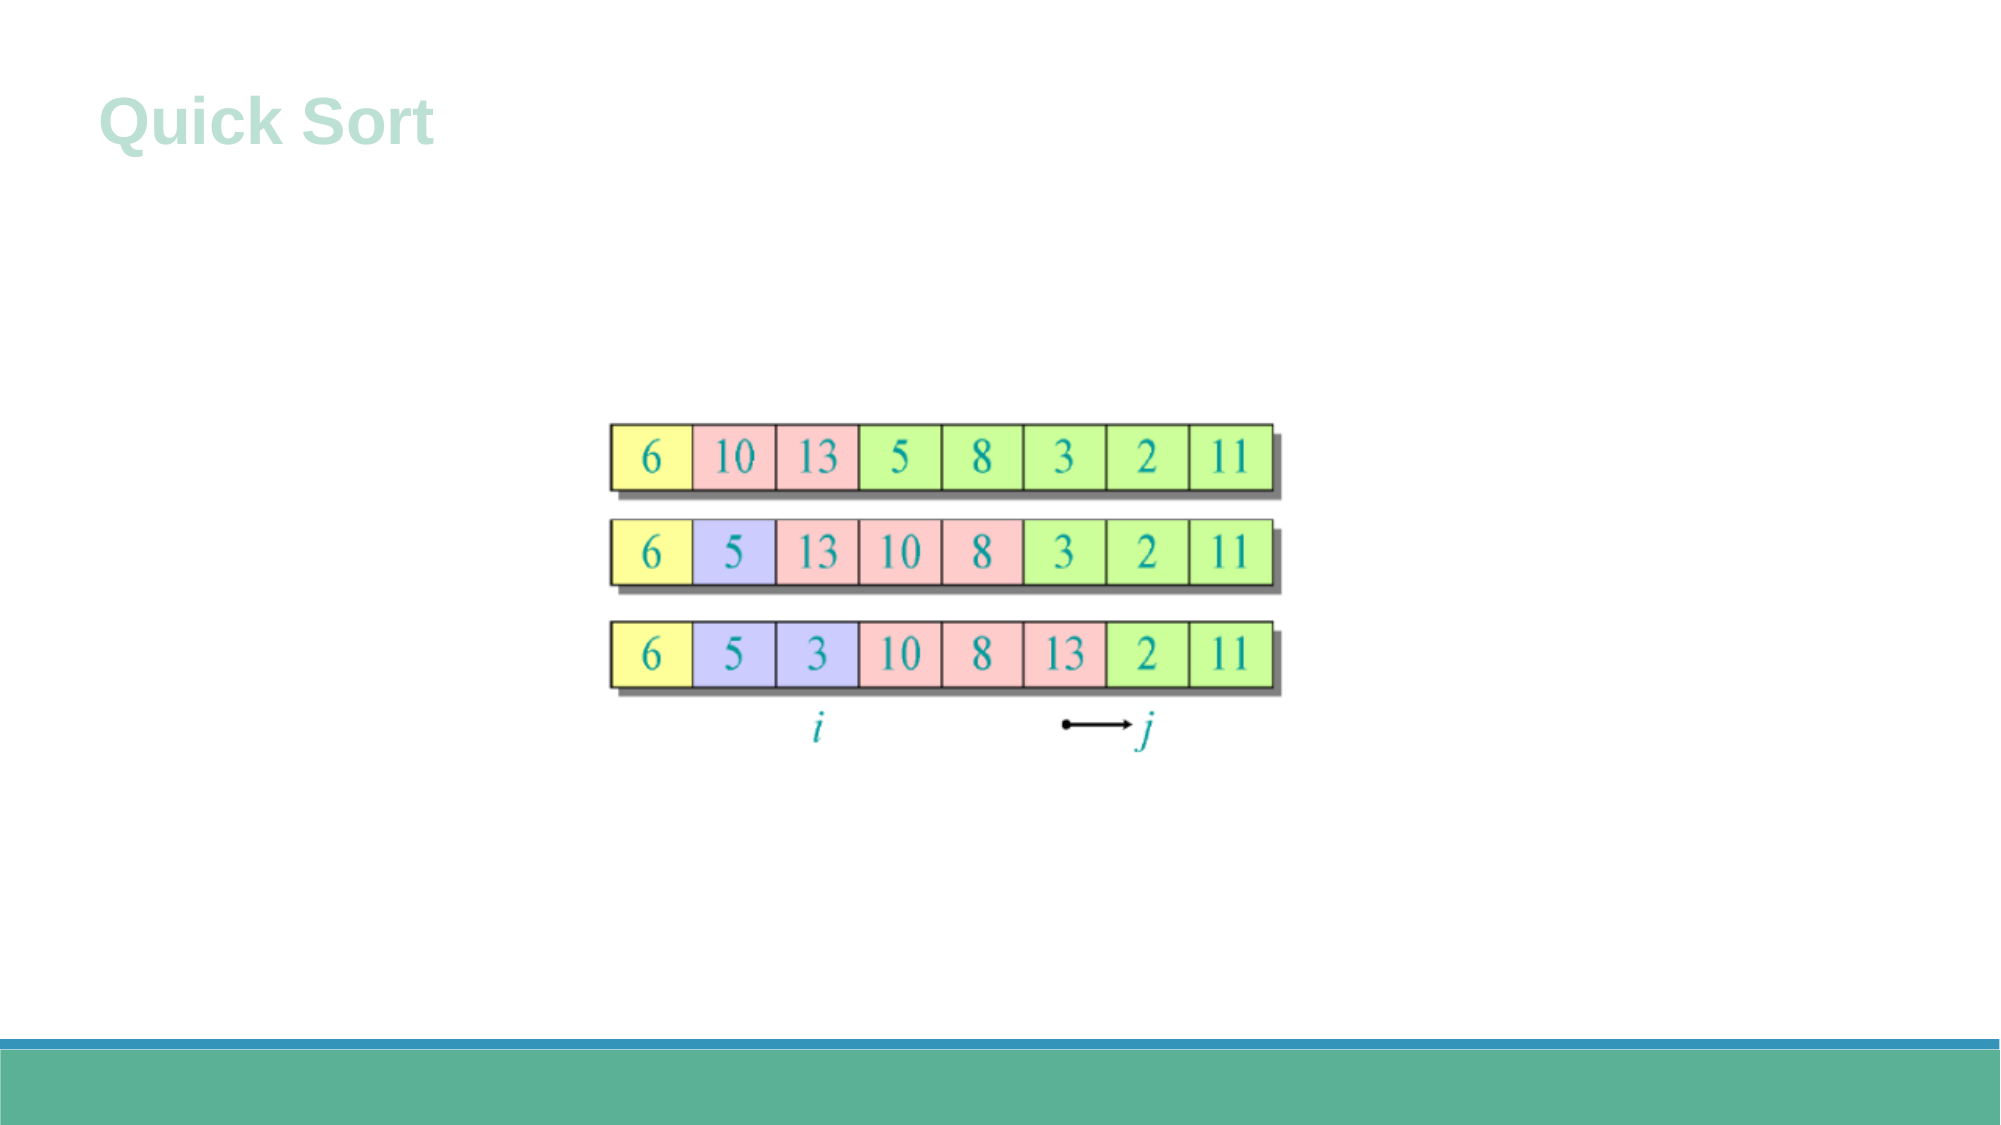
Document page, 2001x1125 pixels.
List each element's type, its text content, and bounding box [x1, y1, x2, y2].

text_box Quick Sort [83, 70, 451, 166]
picture [569, 367, 1431, 758]
